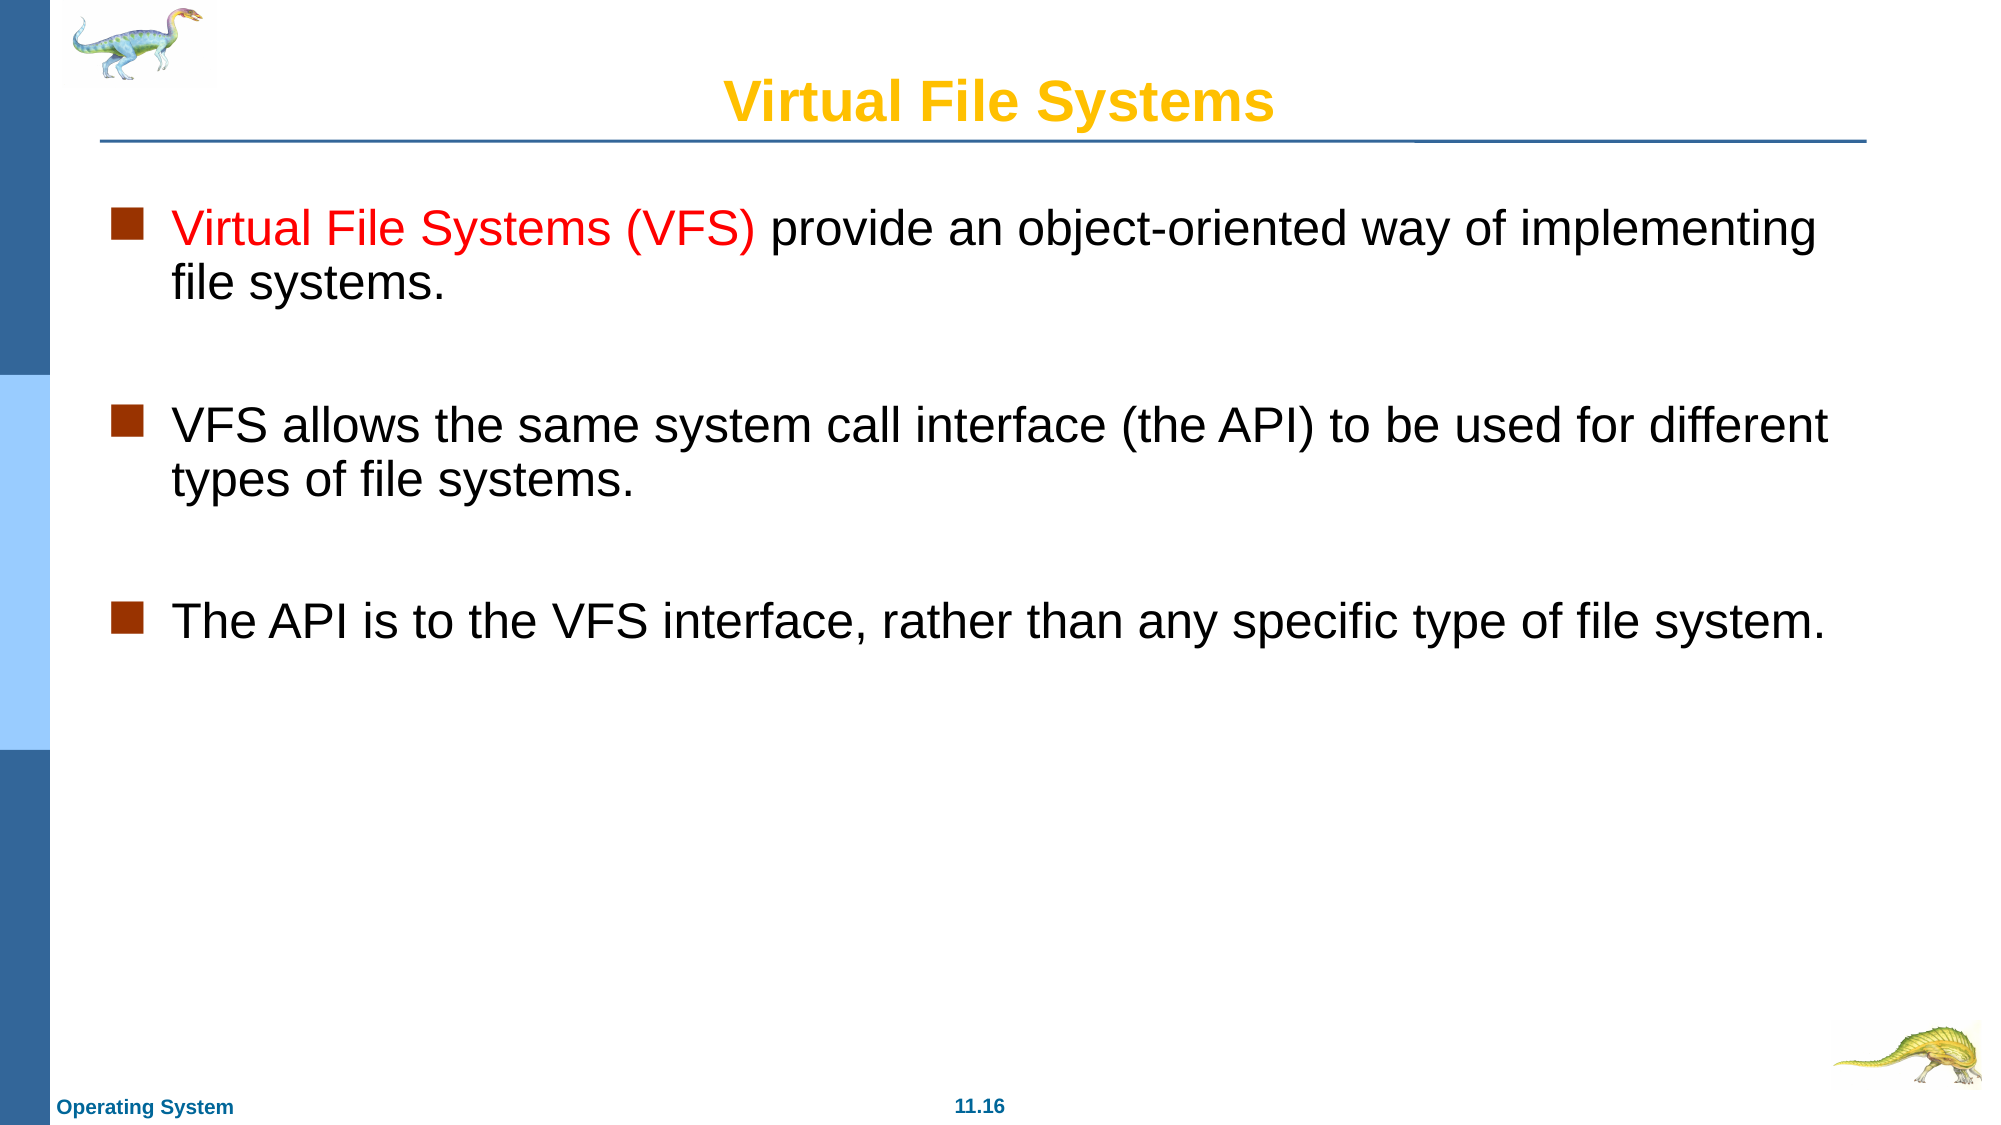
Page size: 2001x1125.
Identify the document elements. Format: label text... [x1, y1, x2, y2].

list Virtual File Systems (VFS) provide an object-oriented way of implementing file systems. VFS allows the same system call interface (the API) to be used for different types of file systems. The API is to the VFS interface, rather than any specific type of file system. [99, 194, 1900, 938]
title Virtual File Systems [99, 45, 1900, 141]
picture [62, 0, 217, 88]
picture [1831, 1020, 1982, 1090]
